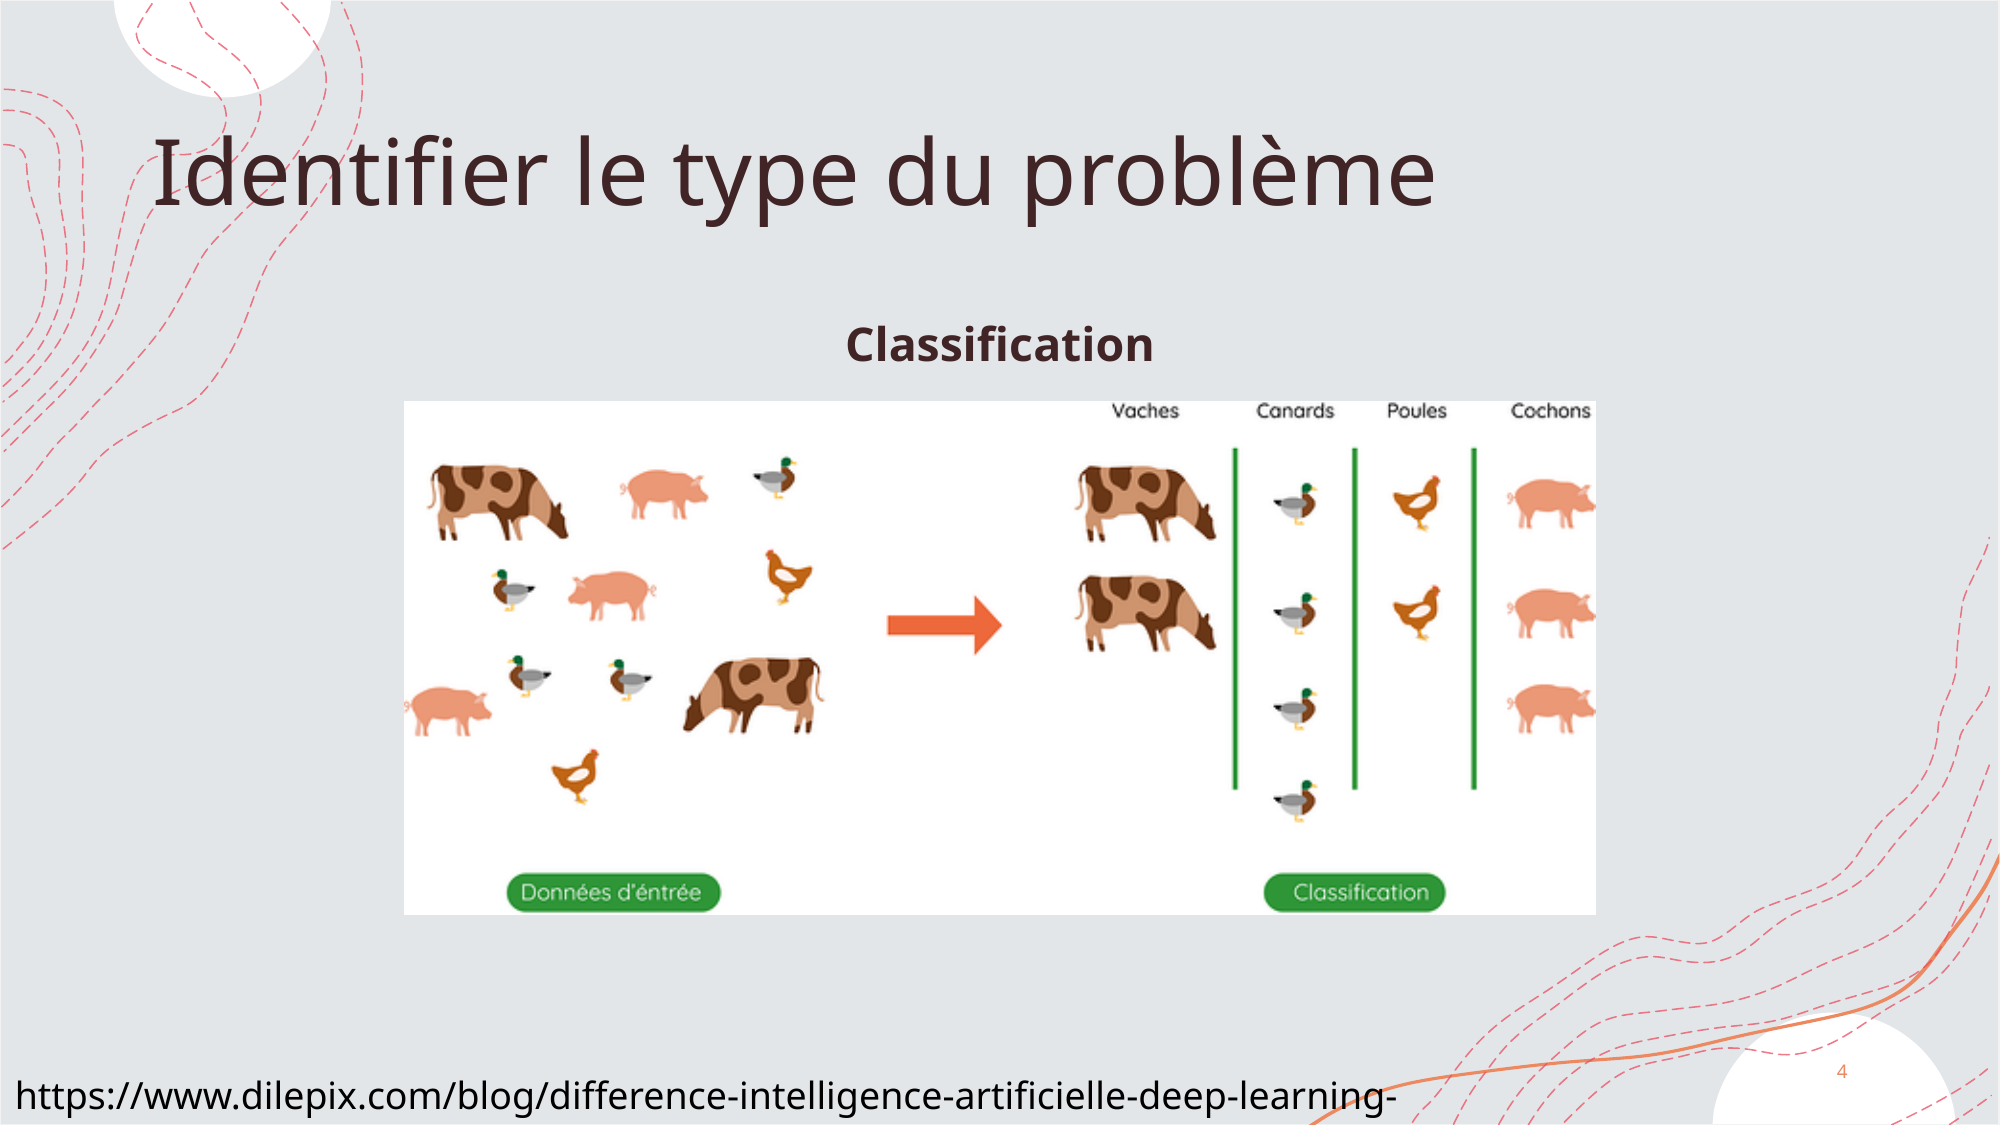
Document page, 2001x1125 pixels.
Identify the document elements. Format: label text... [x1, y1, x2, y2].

picture [404, 401, 1596, 915]
text_box https://www.dilepix.com/blog/difference-intelligence-artificielle-deep-learning-agriculture [0, 1064, 1532, 1125]
slide_number 4 [1625, 1042, 1863, 1103]
title Identifier le type du problème [137, 59, 1863, 278]
text_box Classification [807, 301, 1193, 378]
